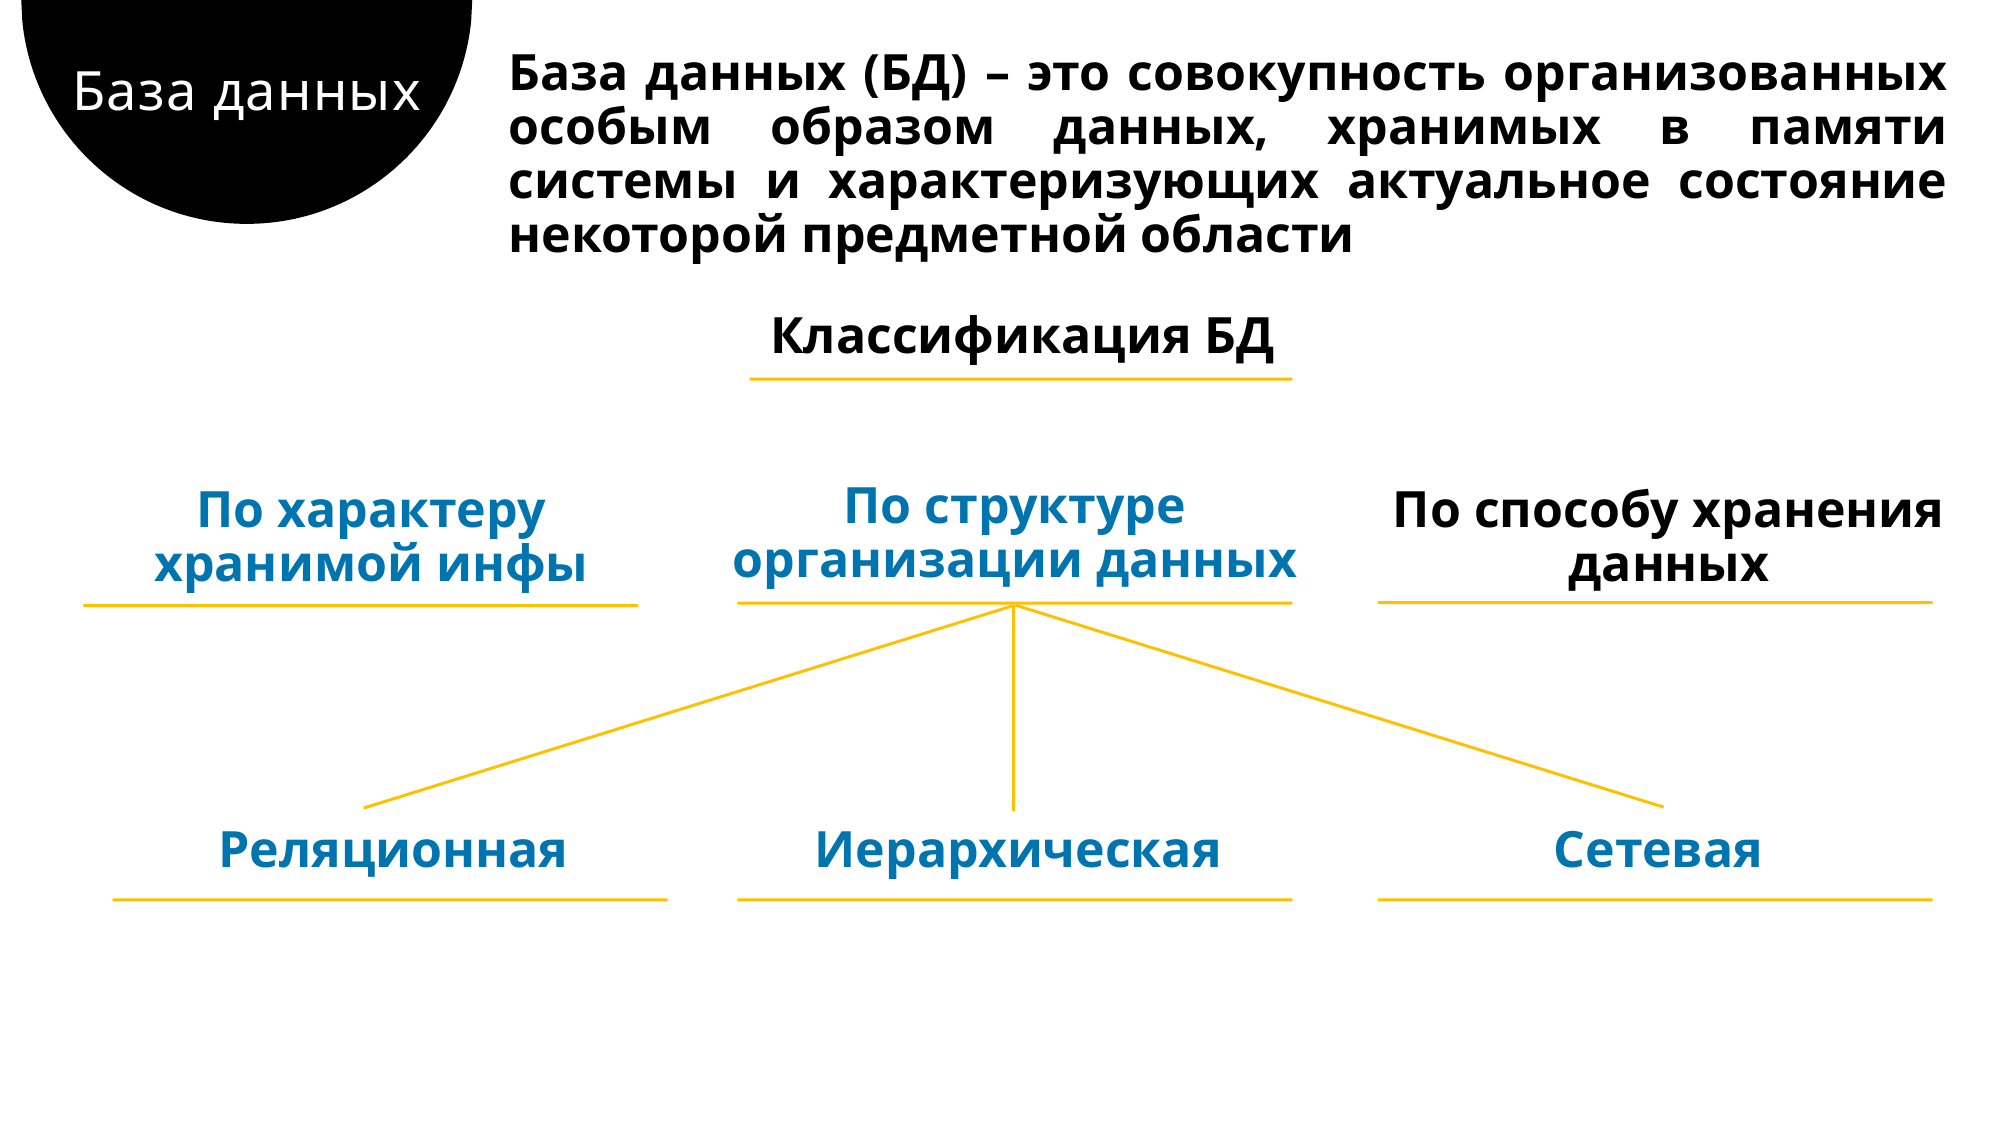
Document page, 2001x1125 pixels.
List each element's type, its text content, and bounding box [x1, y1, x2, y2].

text_box [1377, 600, 1934, 605]
text_box По структуре организации данных [710, 472, 1320, 596]
text_box [1014, 602, 1666, 810]
list По способу хранения данных [1353, 476, 1984, 602]
list Классификация БД [724, 302, 1322, 373]
text_box [362, 603, 1014, 811]
title База данных [51, 55, 442, 130]
list База данных (БД) – это совокупность организованных особым образом данных, хранимых в памяти системы и характеризующих актуальное состояние некоторой предметной области [493, 40, 1964, 274]
text_box [112, 897, 669, 902]
text_box [749, 377, 1294, 382]
text_box [736, 601, 1293, 606]
text_box [1011, 608, 1016, 812]
text_box [736, 897, 1293, 902]
text_box Иерархическая [713, 817, 1324, 887]
text_box По характеру хранимой инфы [66, 476, 677, 600]
text_box [82, 603, 639, 608]
text_box Сетевая [1353, 817, 1964, 887]
text_box Реляционная [88, 817, 699, 887]
text_box [1377, 897, 1934, 902]
